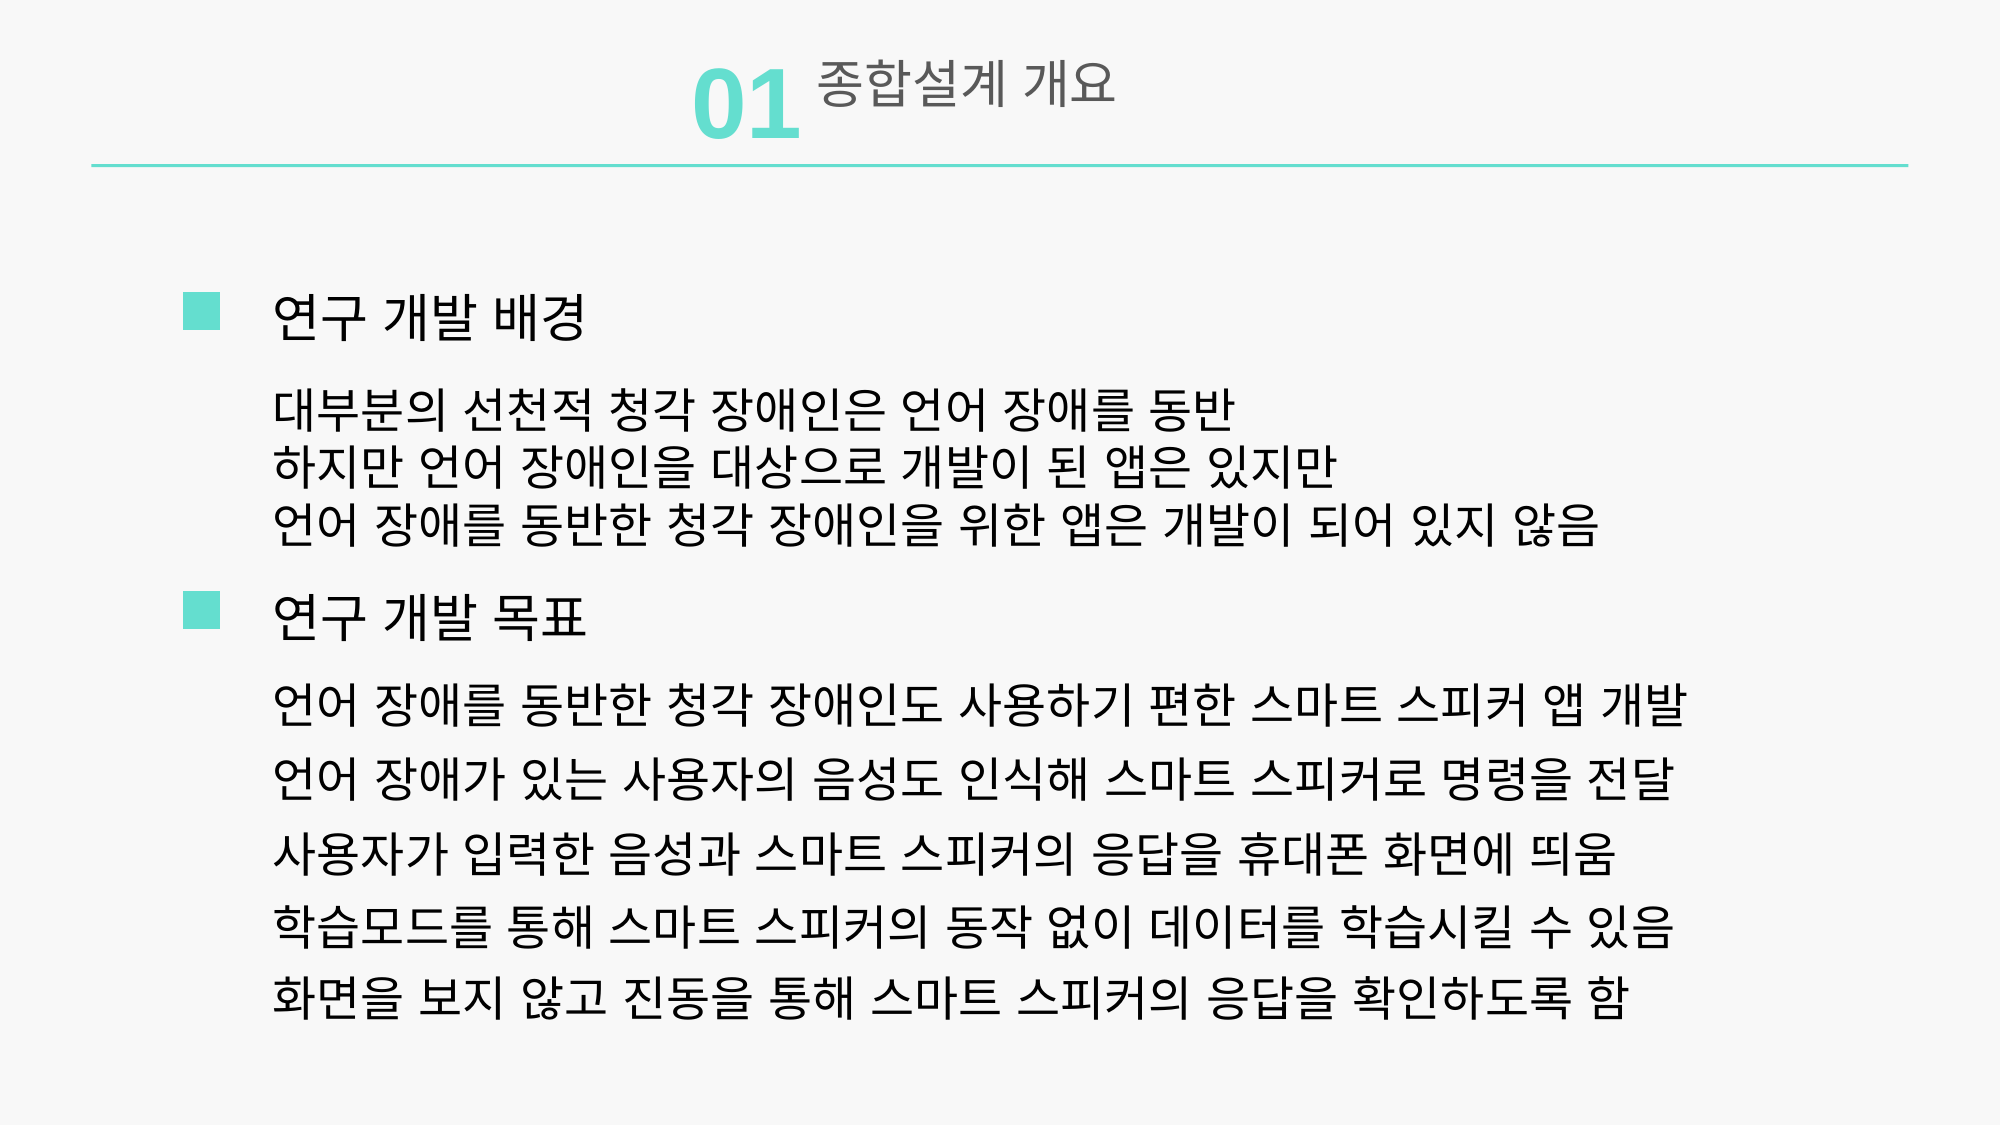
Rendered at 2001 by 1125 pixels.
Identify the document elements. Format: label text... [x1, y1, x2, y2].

text_box 대부분의 선천적 청각 장애인은 언어 장애를 동반 하지만 언어 장애인을 대상으로 개발이 된 앱은 있지만 언어 장애를 동반한 청각 장애인을 위한 앱은 개발이 되어 있지 않음 [257, 373, 1882, 561]
text_box [90, 163, 673, 168]
text_box 연구 개발 목표 [257, 577, 1337, 655]
text_box 학습모드를 통해 스마트 스피커의 동작 없이 데이터를 학습시킬 수 있음 [257, 890, 1844, 960]
text_box 언어 장애가 있는 사용자의 음성도 인식해 스마트 스피커로 명령을 전달 [257, 742, 1844, 815]
text_box [183, 591, 220, 629]
text_box 사용자가 입력한 음성과 스마트 스피커의 응답을 휴대폰 화면에 띄움 [257, 817, 1844, 890]
text_box 연구 개발 배경 [257, 277, 1377, 356]
text_box [1327, 163, 1909, 168]
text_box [673, 30, 1327, 168]
text_box 언어 장애를 동반한 청각 장애인도 사용하기 편한 스마트 스피커 앱 개발 [257, 667, 1860, 741]
text_box [183, 292, 220, 330]
text_box 화면을 보지 않고 진동을 통해 스마트 스피커의 응답을 확인하도록 함 [257, 960, 1844, 1033]
